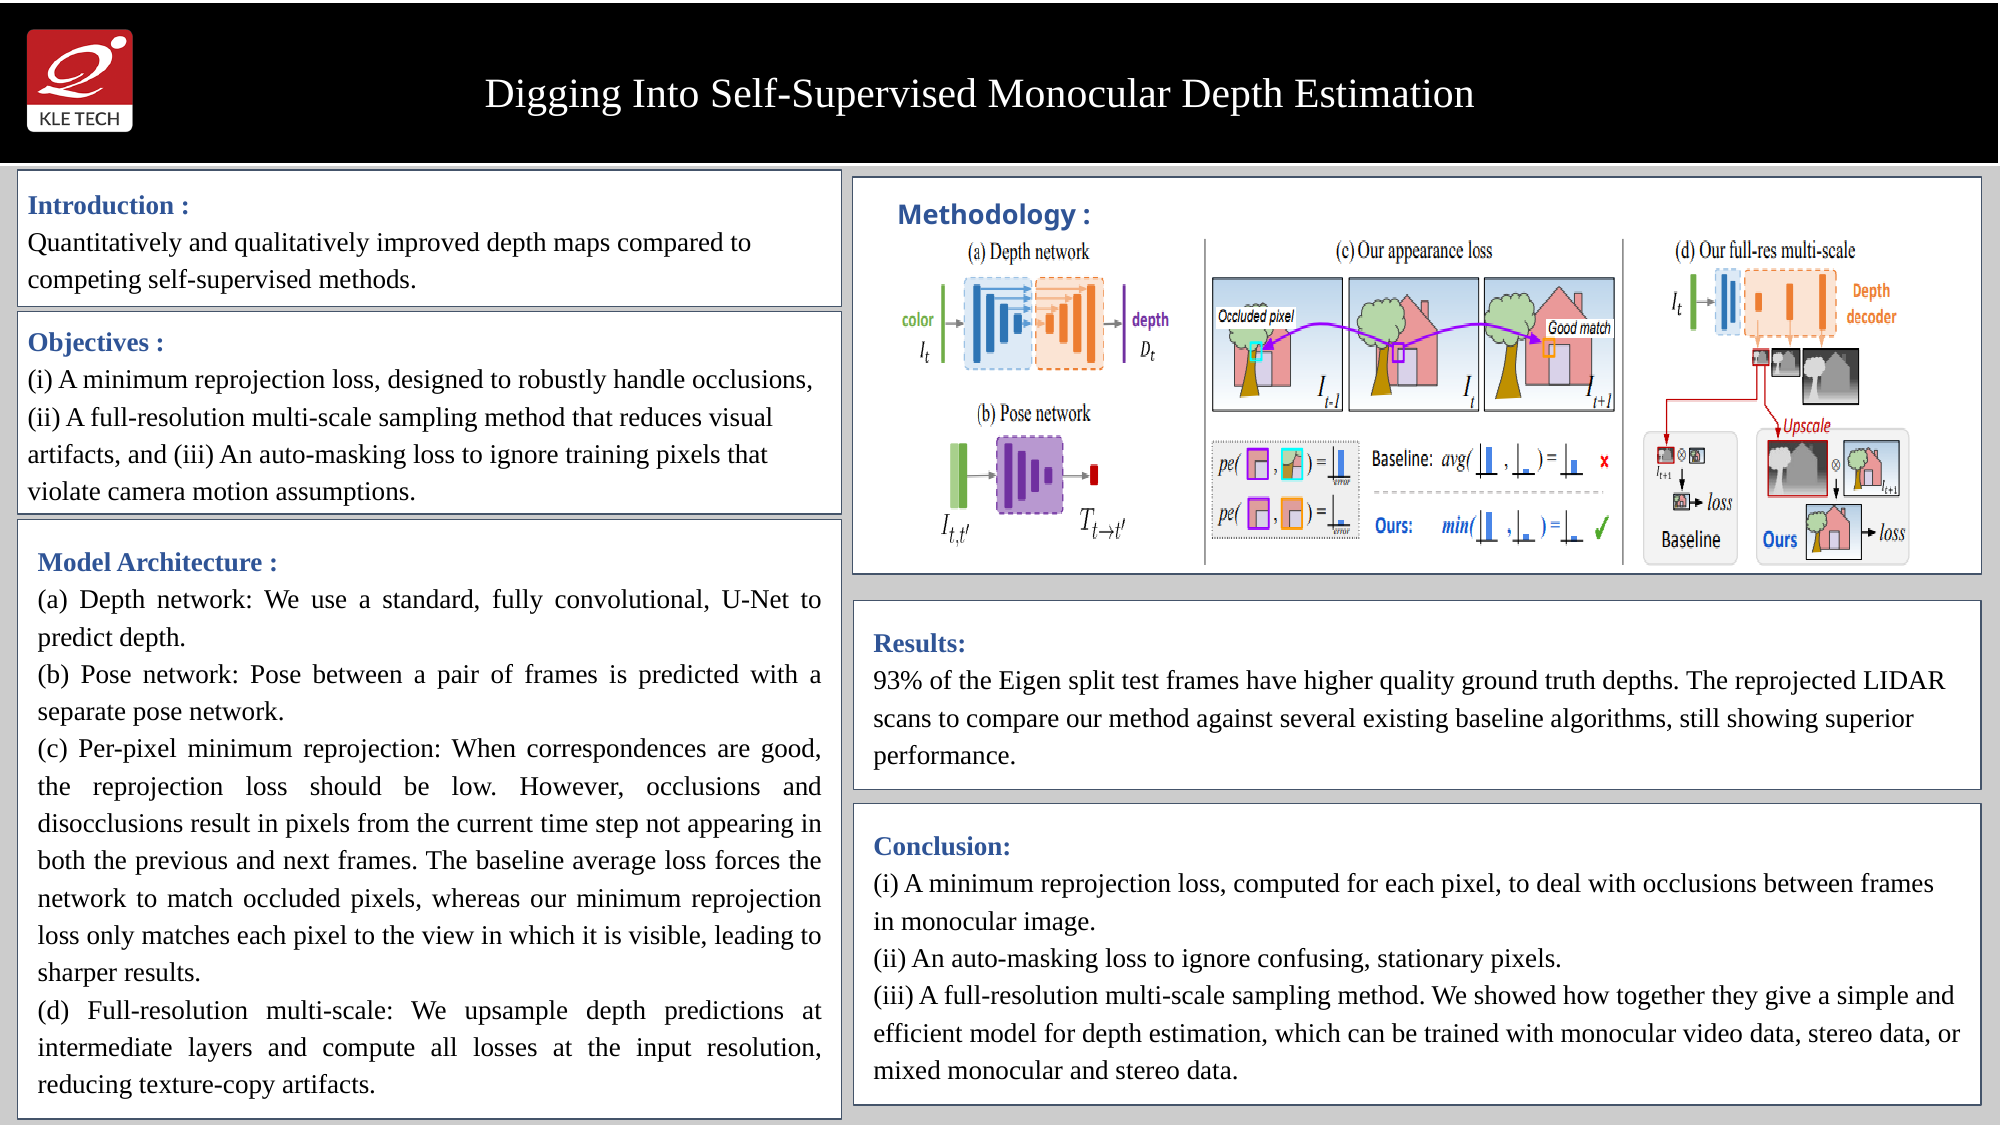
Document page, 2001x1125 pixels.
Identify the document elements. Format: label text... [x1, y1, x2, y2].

text_box Results: 93% of the Eigen split test frames have higher quality ground truth depths. The reprojected LIDAR scans to compare our method against several existing baseline algorithms, still showing superior performance. [853, 600, 1981, 790]
text_box Introduction : Quantitatively and qualitatively improved depth maps compared to competing self-supervised methods. [17, 170, 842, 307]
picture [25, 26, 134, 135]
picture [853, 177, 1982, 574]
text_box [0, 1, 2000, 165]
text_box Digging Into Self-Supervised Monocular Depth Estimation [312, 11, 1648, 124]
text_box Objectives : (i) A minimum reprojection loss, designed to robustly handle occlusions, (ii) A full-resolution multi-scale sampling method that reduces visual artifacts, and (iii) An auto-masking loss to ignore training pixels that violate camera motion assumptions. [17, 311, 842, 515]
text_box Conclusion: (i) A minimum reprojection loss, computed for each pixel, to deal with occlusions between frames in monocular image. (ii) An auto-masking loss to ignore confusing, stationary pixels. (iii) A full-resolution multi-scale sampling method. We showed how together they give a simple and efficient model for depth estimation, which can be trained with monocular video data, stereo data, or mixed monocular and stereo data. [853, 803, 1981, 1105]
text_box Model Architecture : (a) Depth network: We use a standard, fully convolutional, U-Net to predict depth. (b) Pose network: Pose between a pair of frames is predicted with a separate pose network. (c) Per-pixel minimum reprojection: When correspondences are good, the reprojection loss should be low. However, occlusions and disocclusions result in pixels from the current time step not appearing in both the previous and next frames. The baseline average loss forces the network to match occluded pixels, whereas our minimum reprojection loss only matches each pixel to the view in which it is visible, leading to sharper results. (d) Full-resolution multi-scale: We upsample depth predictions at intermediate layers and compute all losses at the input resolution, reducing texture-copy artifacts. [17, 519, 842, 1120]
